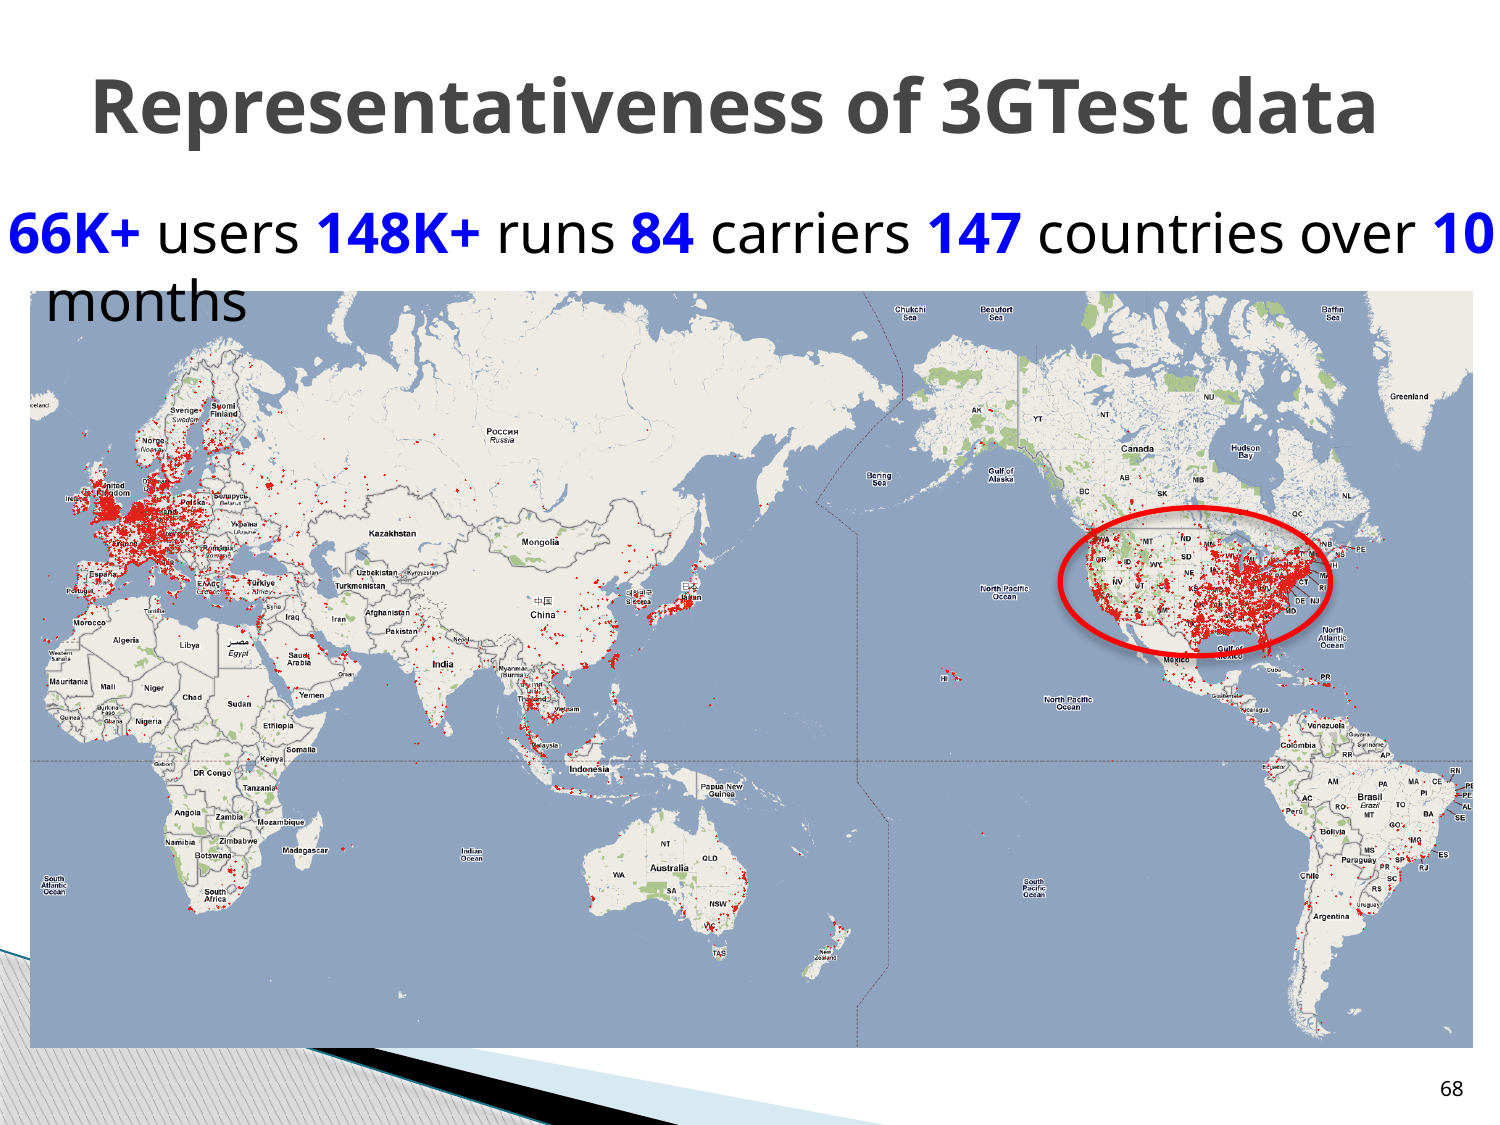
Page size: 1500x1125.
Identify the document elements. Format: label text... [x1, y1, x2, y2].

picture [29, 290, 1473, 1048]
title Representativeness of 3GTest data [75, 44, 1479, 164]
title Object bundling [331, 1057, 542, 1125]
slide_number 68 [1418, 1051, 1479, 1112]
list 66K+ users 148K+ runs 84 carriers 147 countries over 10 months [0, 189, 1500, 1000]
